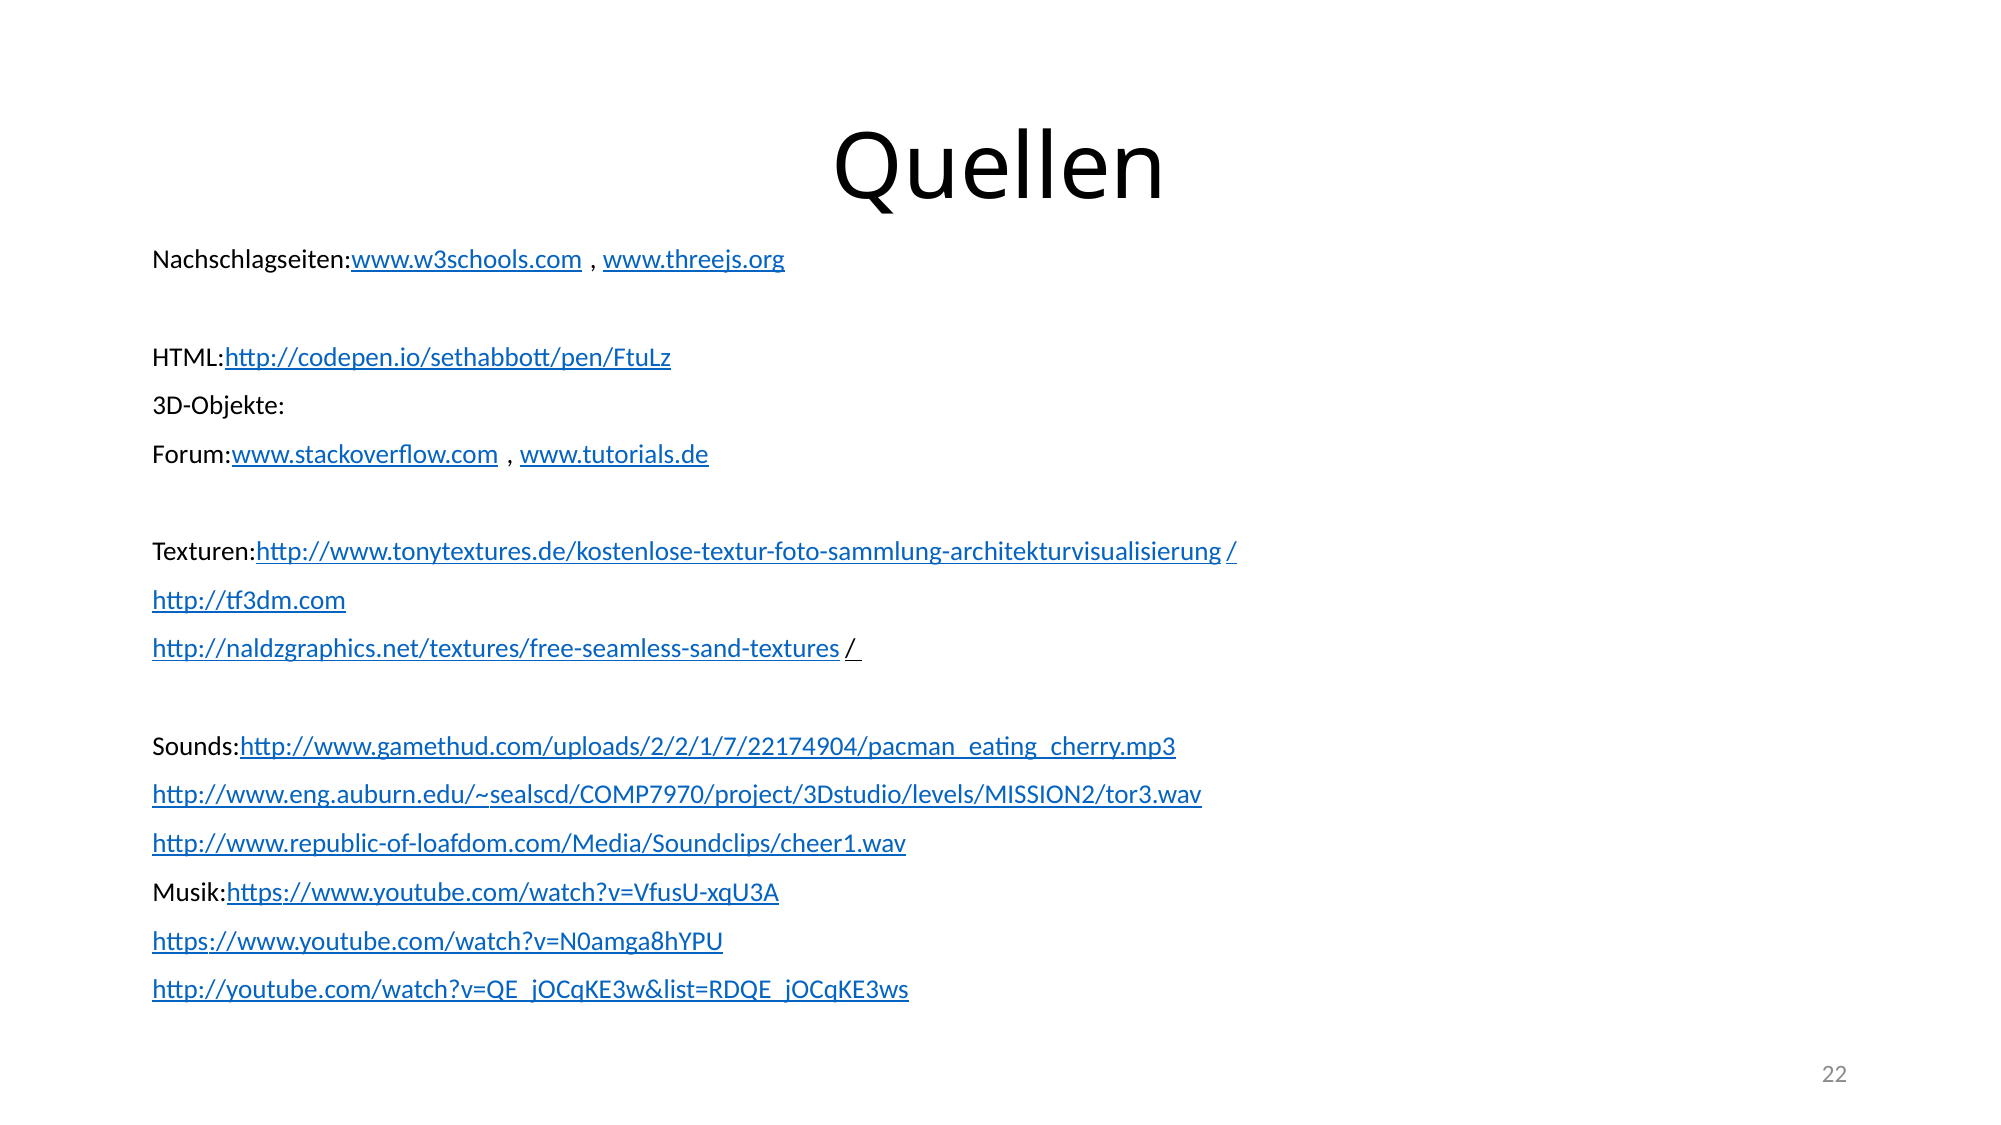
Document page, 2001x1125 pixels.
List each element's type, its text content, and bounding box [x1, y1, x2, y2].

slide_number 22 [1412, 1042, 1863, 1103]
list Nachschlagseiten:www.w3schools.com , www.threejs.org HTML:http://codepen.io/sethabbott/pen/FtuLz 3D-Objekte: Forum:www.stackoverflow.com , www.tutorials.de Texturen:http://www.tonytextures.de/kostenlose-textur-foto-sammlung-architekturvisualisierung/ http://tf3dm.com http://naldzgraphics.net/textures/free-seamless-sand-textures/ Sounds:http://www.gamethud.com/uploads/2/2/1/7/22174904/pacman_eating_cherry.mp3 http://www.eng.auburn.edu/~sealscd/COMP7970/project/3Dstudio/levels/MISSION2/tor3.wav http://www.republic-of-loafdom.com/Media/Soundclips/cheer1.wav Musik:https://www.youtube.com/watch?v=VfusU-xqU3A https://www.youtube.com/watch?v=N0amga8hYPU http://youtube.com/watch?v=QE_jOCqKE3w&list=RDQE_jOCqKE3ws [137, 237, 1863, 1014]
title Quellen [137, 59, 1863, 237]
